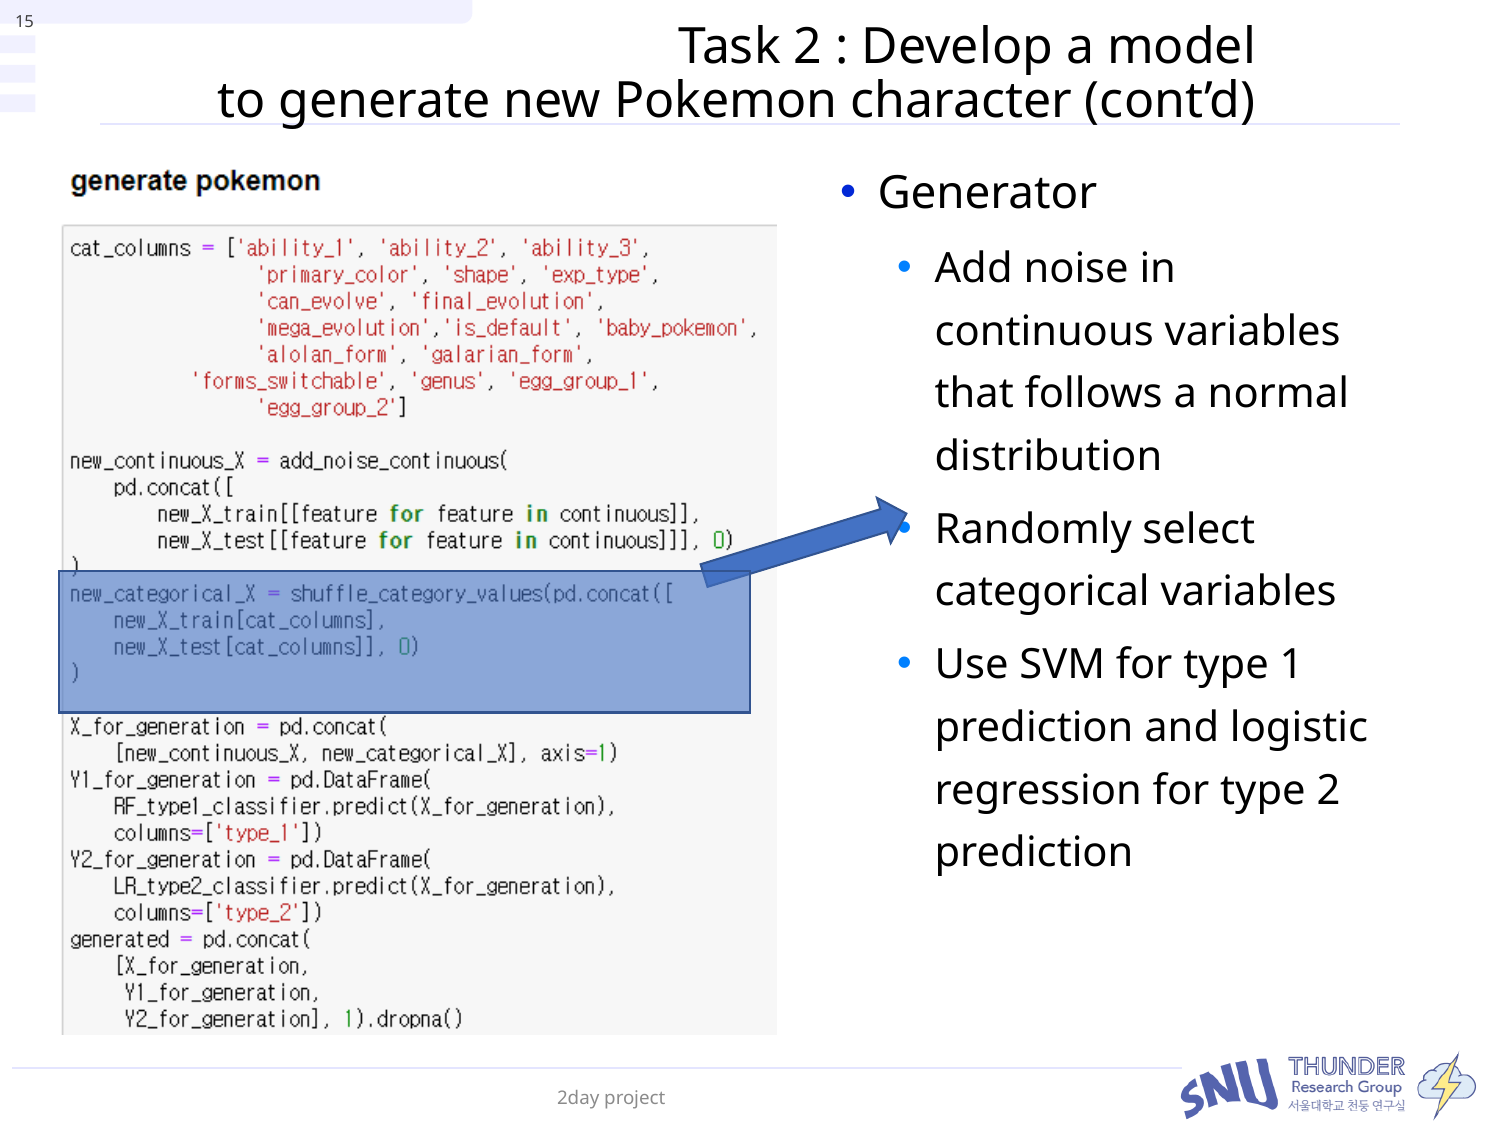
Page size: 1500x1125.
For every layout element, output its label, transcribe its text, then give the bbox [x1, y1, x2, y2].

footer 2day project [100, 1068, 1122, 1117]
text_box [777, 495, 908, 567]
slide_number 15 [0, 0, 119, 42]
title Task 2 : Develop a model to generate new Pokemon character (cont’d) [100, 47, 1285, 136]
picture [58, 167, 777, 1035]
list Generator Add noise in continuous variables that follows a normal distribution Randomly select categorical variables Use SVM for type 1 prediction and logistic regression for type 2 prediction [825, 141, 1400, 1062]
